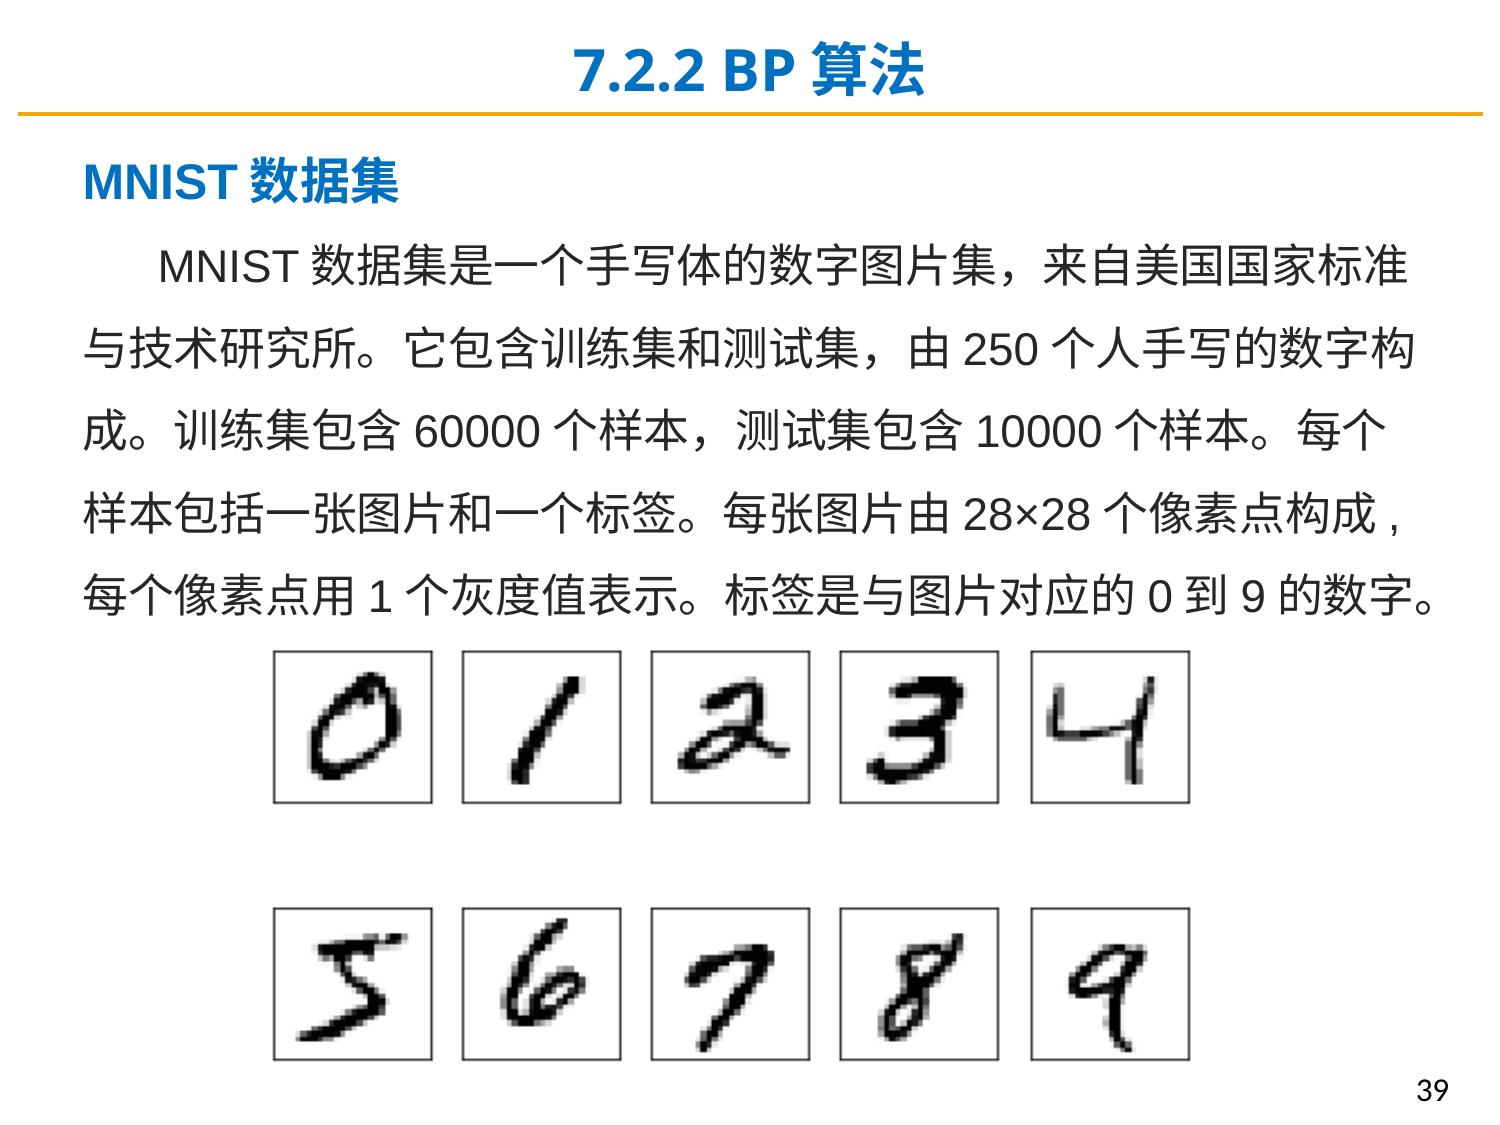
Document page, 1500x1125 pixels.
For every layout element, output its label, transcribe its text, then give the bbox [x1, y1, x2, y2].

text_box 39 [1114, 1060, 1465, 1106]
picture [249, 636, 1202, 1084]
text_box 7.2.2 BP算法 [0, 25, 1500, 111]
text_box MNIST数据集 MNIST数据集是一个手写体的数字图片集，来自美国国家标准与技术研究所。它包含训练集和测试集，由250个人手写的数字构成。训练集包含60000个样本，测试集包含10000个样本。每个样本包括一张图片和一个标签。每张图片由28×28个像素点构成,每个像素点用1个灰度值表示。标签是与图片对应的0到9的数字。 [67, 111, 1434, 1059]
